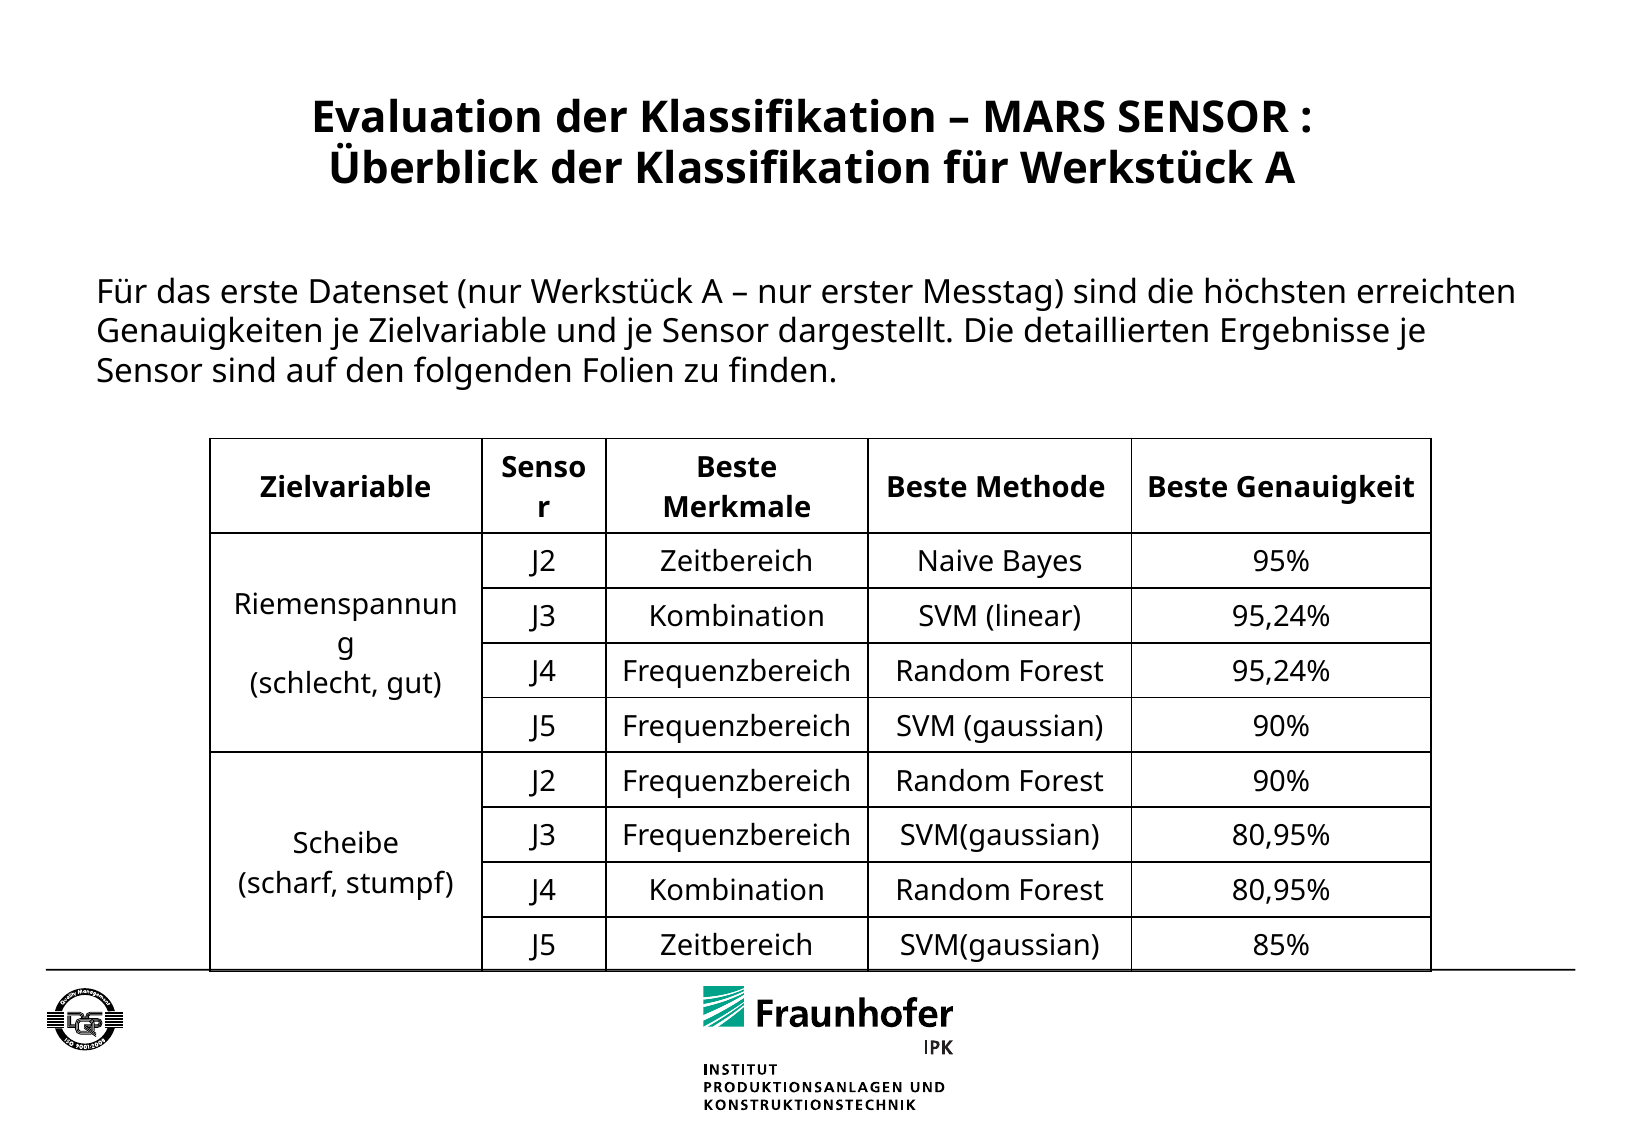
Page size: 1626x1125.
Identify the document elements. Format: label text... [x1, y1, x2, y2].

table_cell J2 [483, 534, 605, 587]
table_cell J5 [483, 918, 605, 971]
table_cell Zeitbereich [607, 918, 867, 971]
table_header Beste Merkmale [607, 439, 867, 532]
table_cell Riemenspannung (schlecht, gut) [211, 534, 481, 751]
table_cell Naive Bayes [869, 534, 1131, 587]
table_cell J3 [483, 808, 605, 861]
table_cell Kombination [607, 863, 867, 916]
table_cell Frequenzbereich [607, 698, 867, 751]
table_cell 95% [1132, 534, 1430, 587]
table_cell SVM (linear) [869, 589, 1131, 642]
table_cell 95,24% [1132, 589, 1430, 642]
title Evaluation der Klassifikation – MARS SENSOR : Überblick der Klassifikation für Werkstück A [81, 83, 1544, 233]
table_cell Frequenzbereich [607, 808, 867, 861]
table_header Sensor [483, 439, 605, 532]
table_cell J4 [483, 644, 605, 697]
table_cell Kombination [607, 589, 867, 642]
table_cell Random Forest [869, 644, 1131, 697]
table_cell J4 [483, 863, 605, 916]
table_cell Random Forest [869, 753, 1131, 806]
table_cell 80,95% [1132, 808, 1430, 861]
table_cell SVM (gaussian) [869, 698, 1131, 751]
table_cell J2 [483, 753, 605, 806]
table_cell 90% [1132, 698, 1430, 751]
table_cell Scheibe (scharf, stumpf) [211, 753, 481, 971]
table_header Beste Genauigkeit [1132, 439, 1430, 532]
table_cell SVM(gaussian) [869, 808, 1131, 861]
table_cell Random Forest [869, 863, 1131, 916]
table_header Zielvariable [211, 439, 481, 532]
table_cell Frequenzbereich [607, 753, 867, 806]
table_cell J3 [483, 589, 605, 642]
table_cell Zeitbereich [607, 534, 867, 587]
table_cell Frequenzbereich [607, 644, 867, 697]
table_header Beste Methode [869, 439, 1131, 532]
list Für das erste Datenset (nur Werkstück A – nur erster Messtag) sind die höchsten erreichten Genauigkeiten je Zielvariable und je Sensor dargestellt. Die detaillierten Ergebnisse je Sensor sind auf den folgenden Folien zu finden. [81, 262, 1544, 964]
table_cell 85% [1132, 918, 1430, 971]
table_cell 90% [1132, 753, 1430, 806]
table_cell 80,95% [1132, 863, 1430, 916]
table_cell 95,24% [1132, 644, 1430, 697]
table_cell SVM(gaussian) [869, 918, 1131, 971]
table_cell J5 [483, 698, 605, 751]
